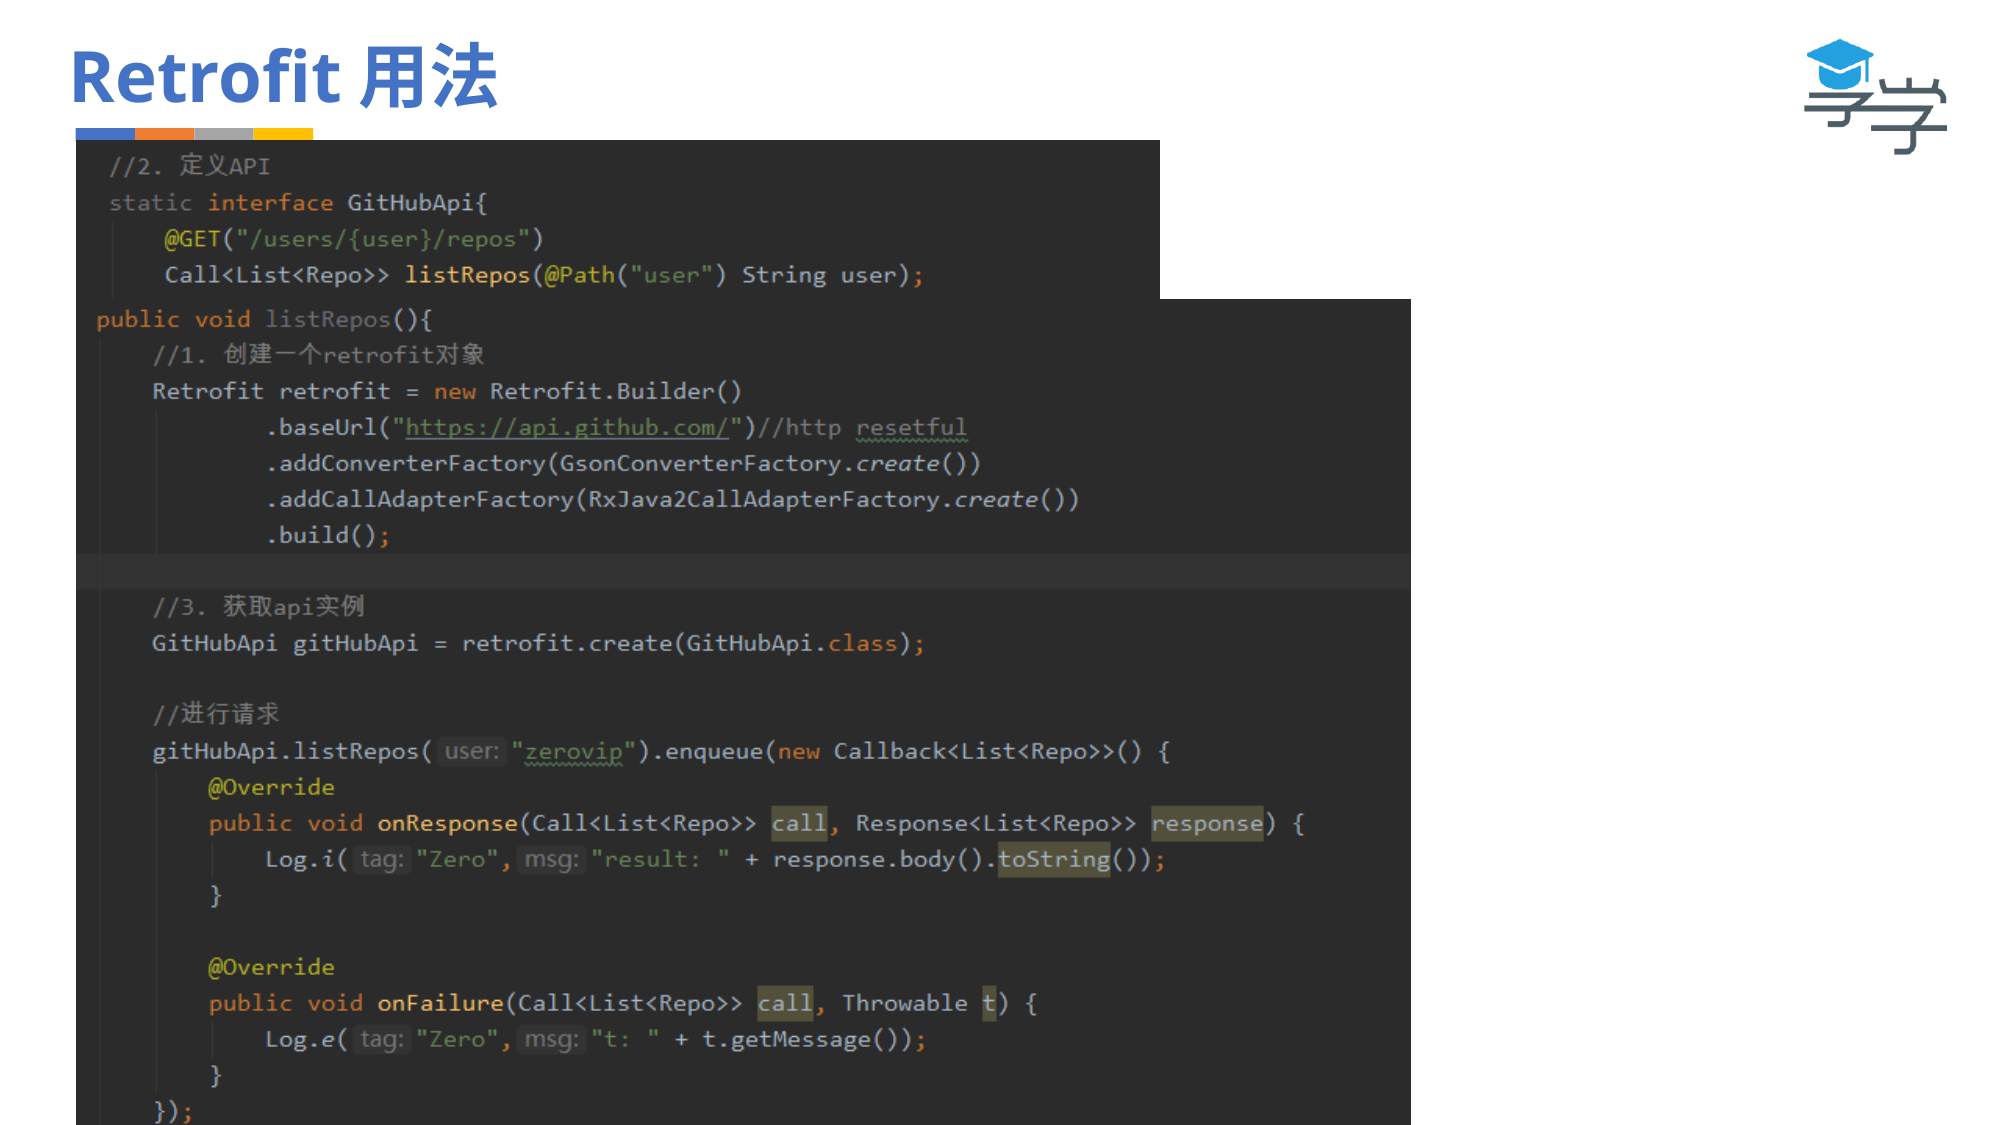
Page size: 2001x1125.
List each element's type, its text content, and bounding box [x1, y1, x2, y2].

title Retrofit用法 [53, 20, 1779, 129]
picture [76, 140, 1411, 1125]
picture [1799, 20, 1952, 173]
